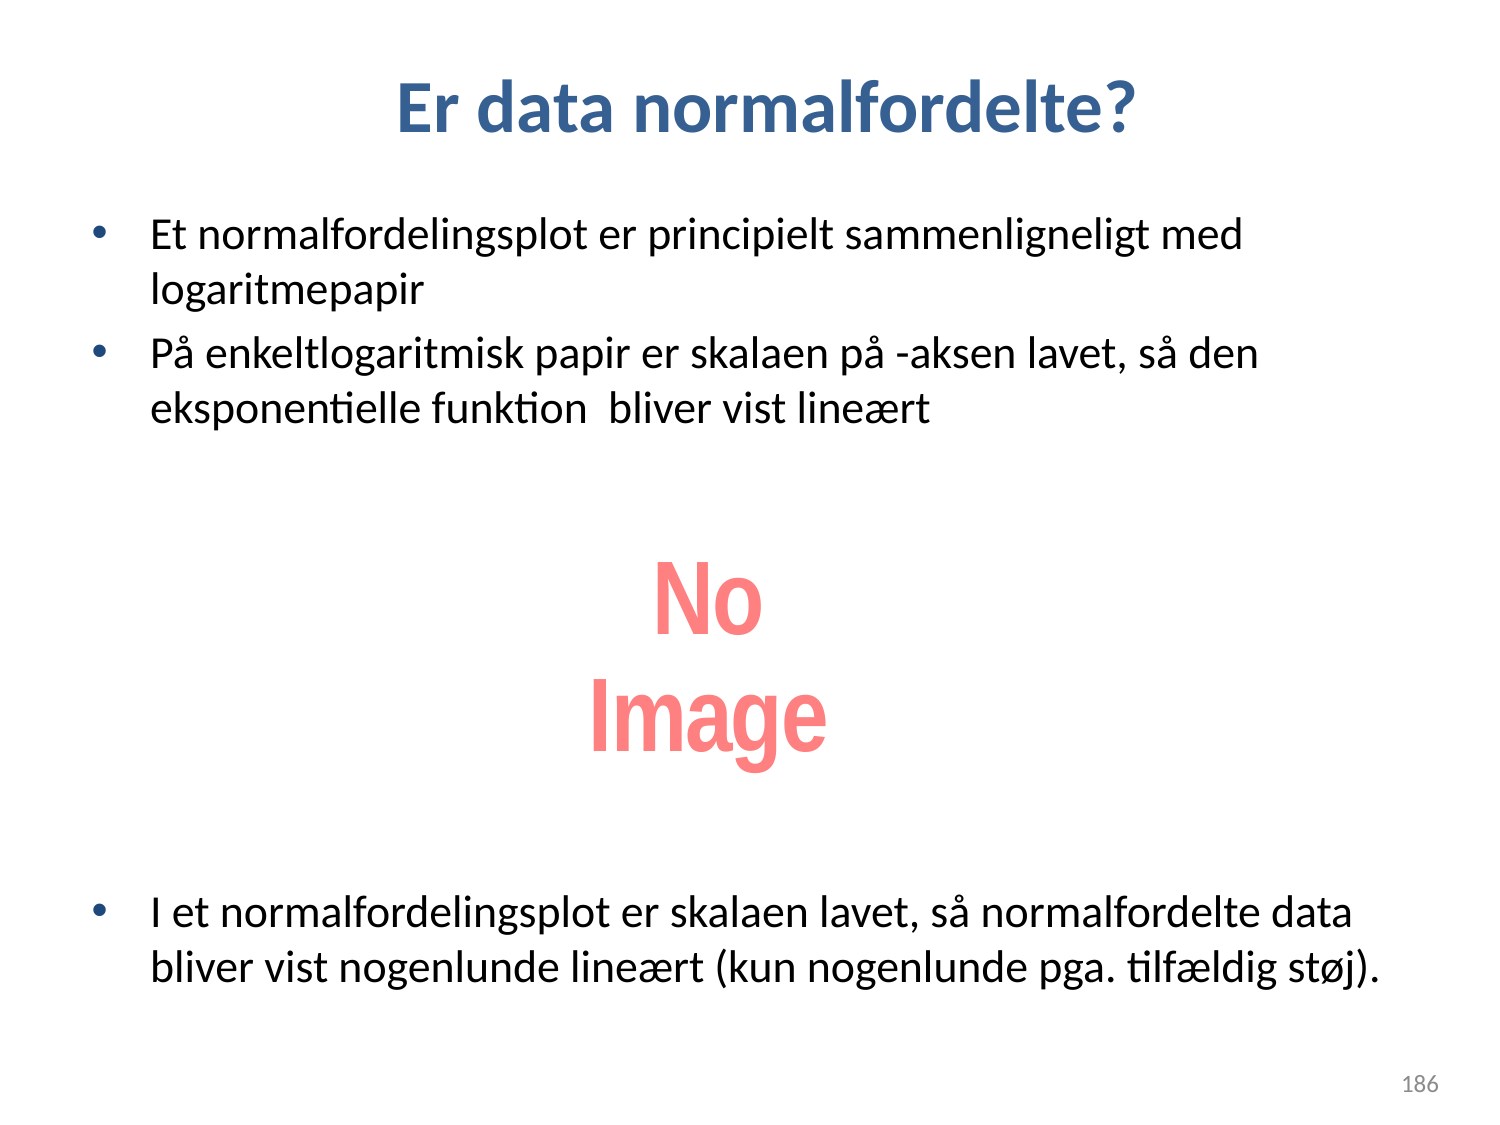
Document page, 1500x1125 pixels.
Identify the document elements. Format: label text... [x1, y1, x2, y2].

title Er data normalfordelte? [76, 45, 1459, 161]
slide_number 186 [1104, 1058, 1455, 1107]
picture [489, 455, 928, 859]
